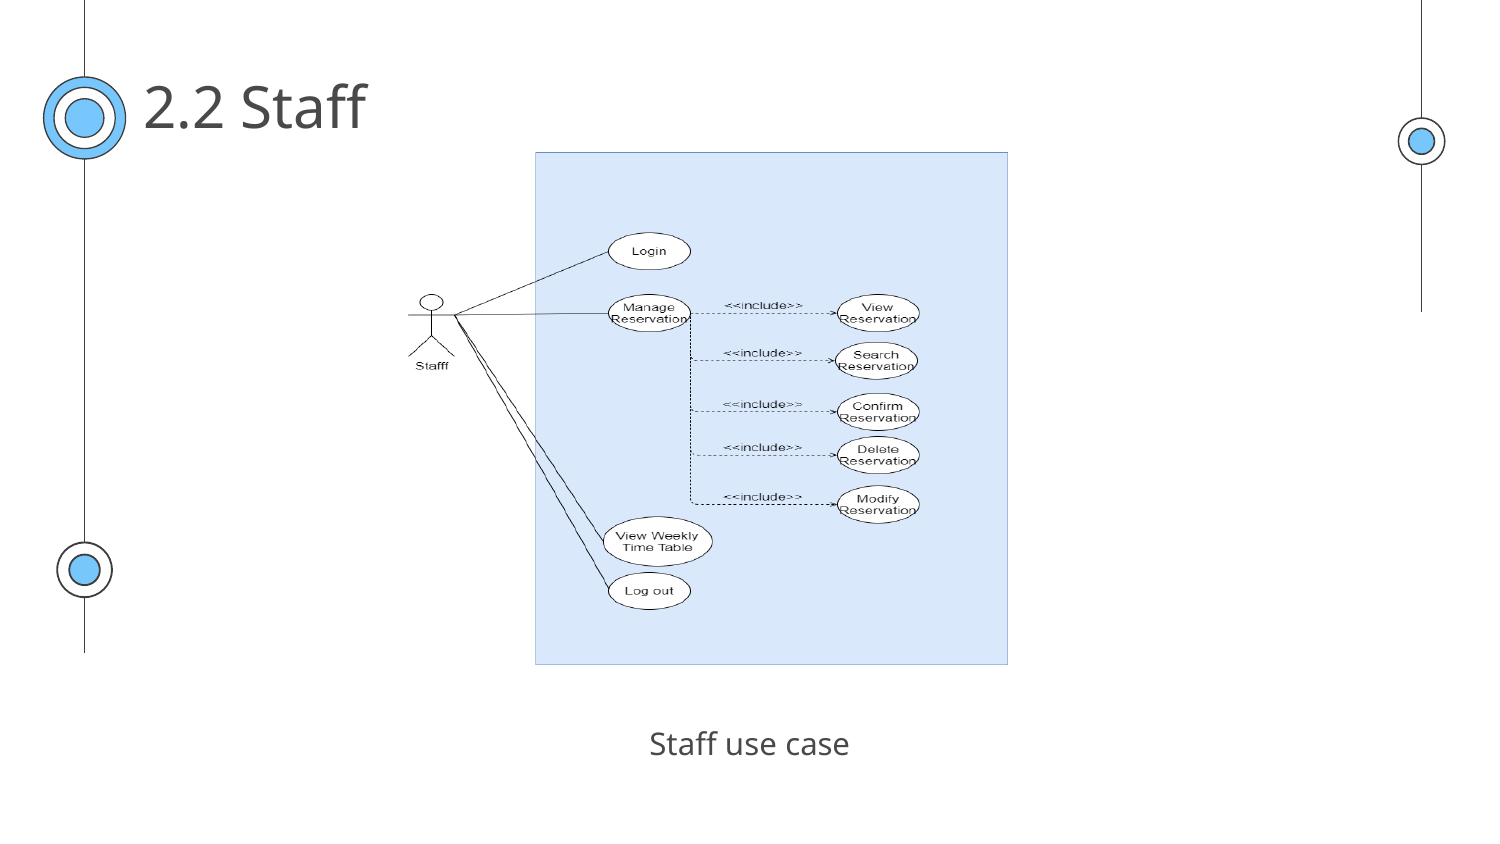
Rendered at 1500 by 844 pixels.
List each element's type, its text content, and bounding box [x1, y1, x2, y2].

title 2.2 Staff [128, 55, 1044, 153]
title Staff use case [355, 709, 1145, 804]
picture [407, 152, 1009, 665]
